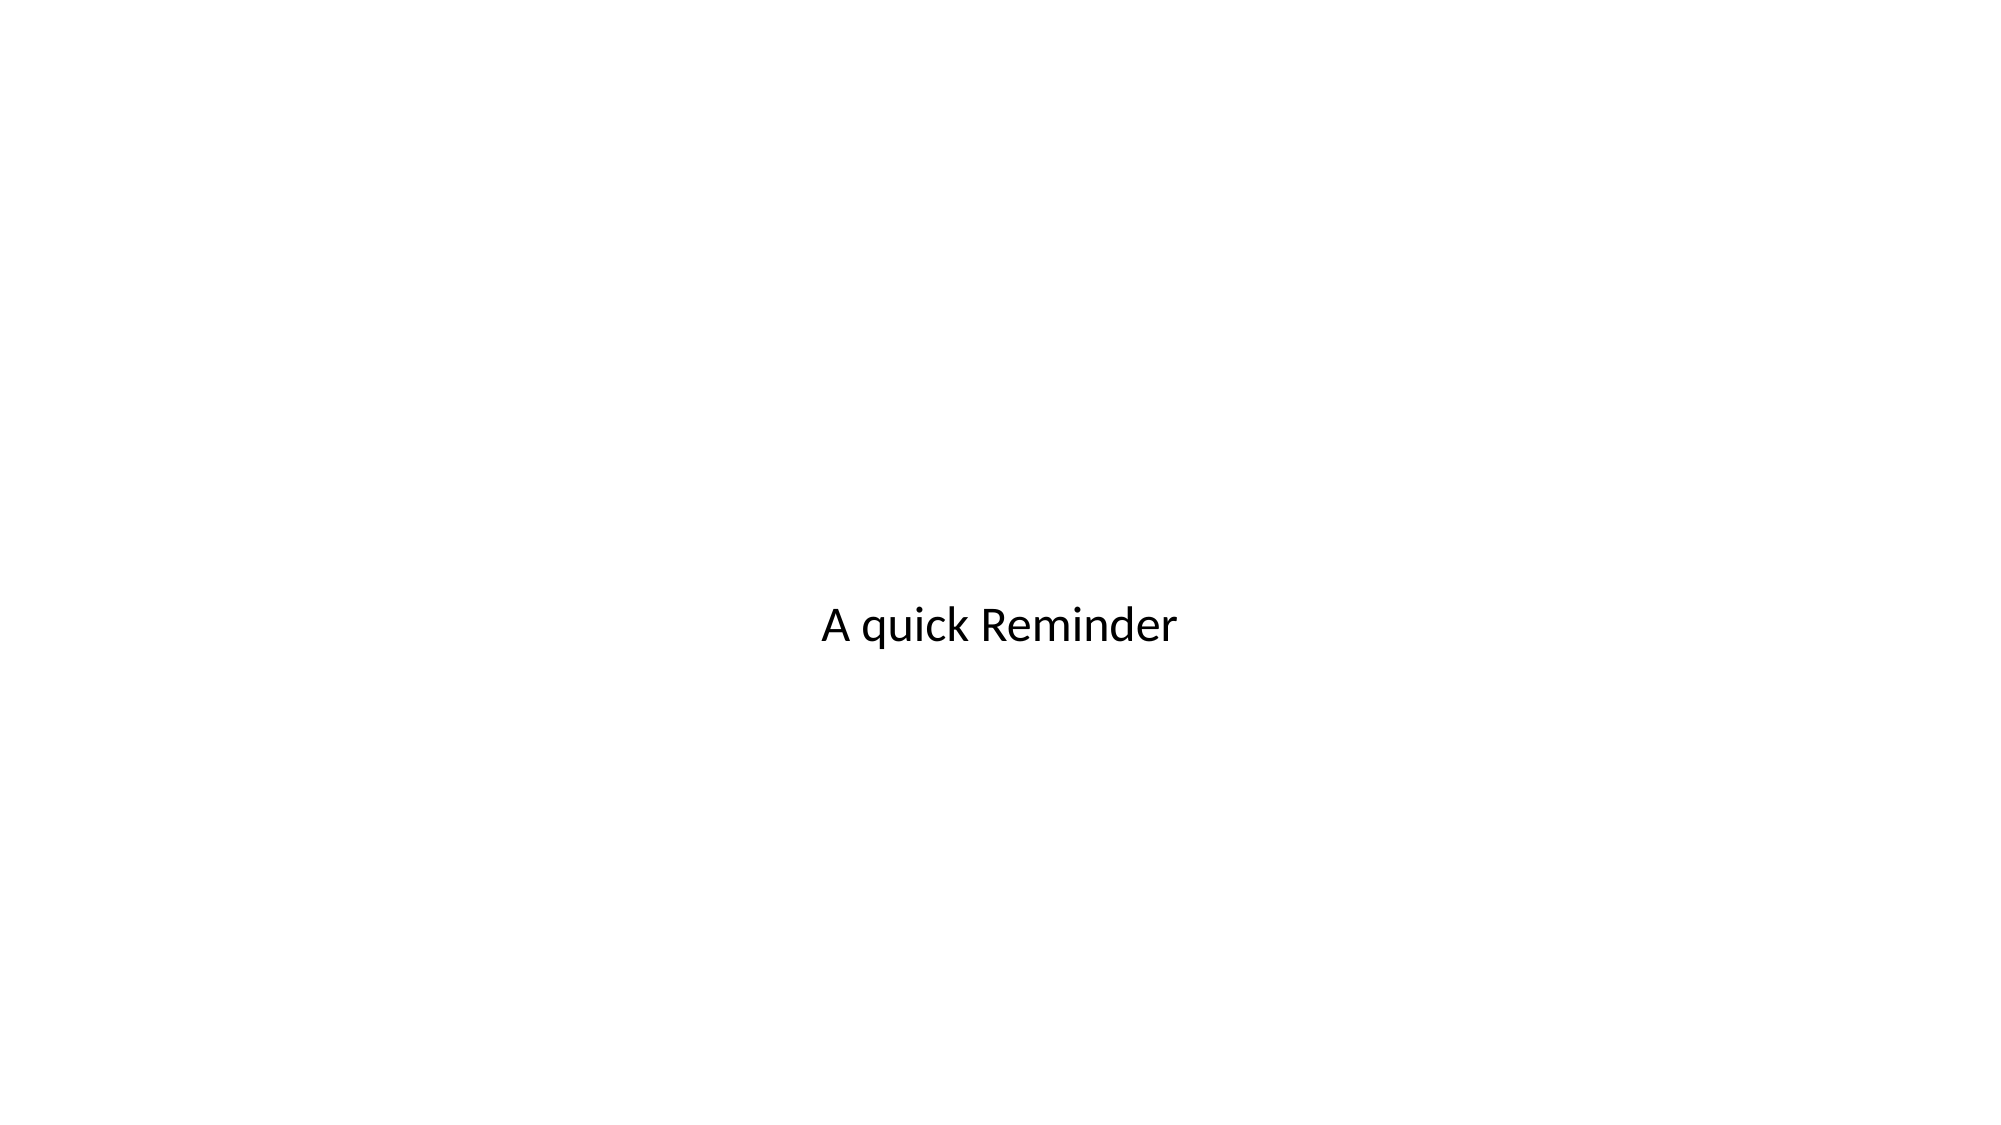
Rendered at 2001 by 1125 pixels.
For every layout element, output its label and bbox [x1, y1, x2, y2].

subtitle [249, 590, 1750, 863]
